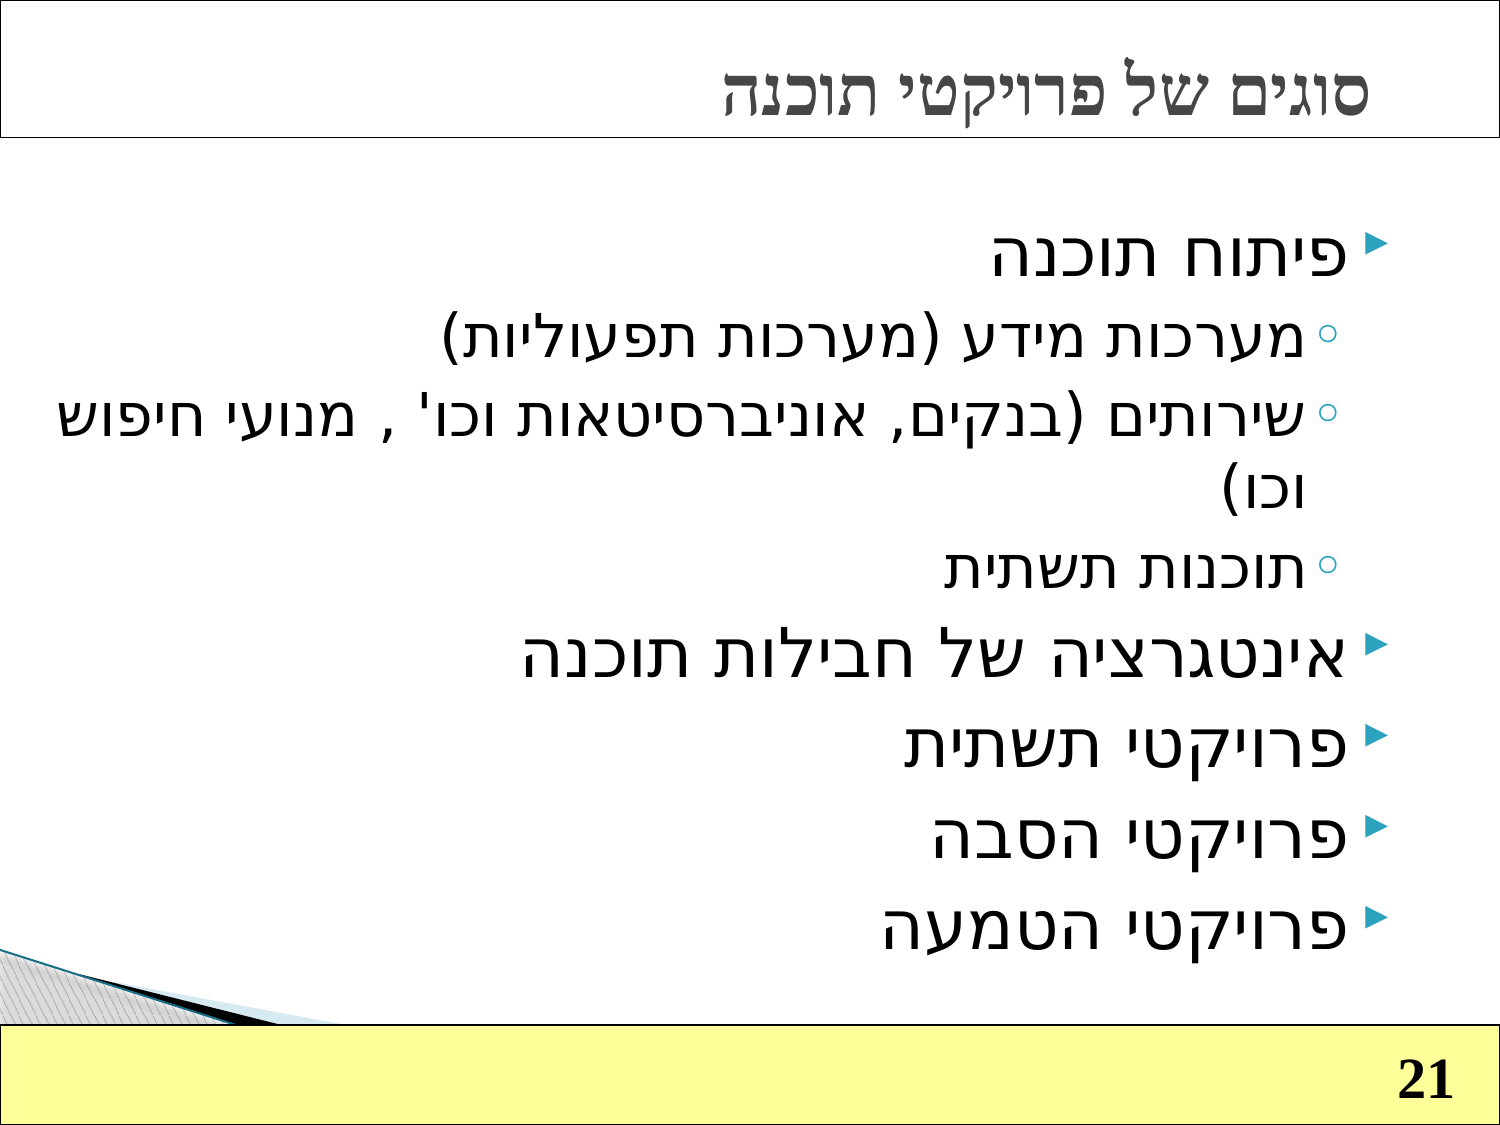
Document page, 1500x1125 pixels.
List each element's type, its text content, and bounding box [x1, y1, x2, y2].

title סוגים של פרויקטי תוכנה [112, 37, 1388, 138]
list פיתוח תוכנה מערכות מידע (מערכות תפעוליות) שירותים (בנקים, אוניברסיטאות וכו' , מנועי חיפוש וכו) תוכנות תשתית אינטגרציה של חבילות תוכנה פרויקטי תשתית פרויקטי הסבה פרויקטי הטמעה [0, 200, 1425, 813]
